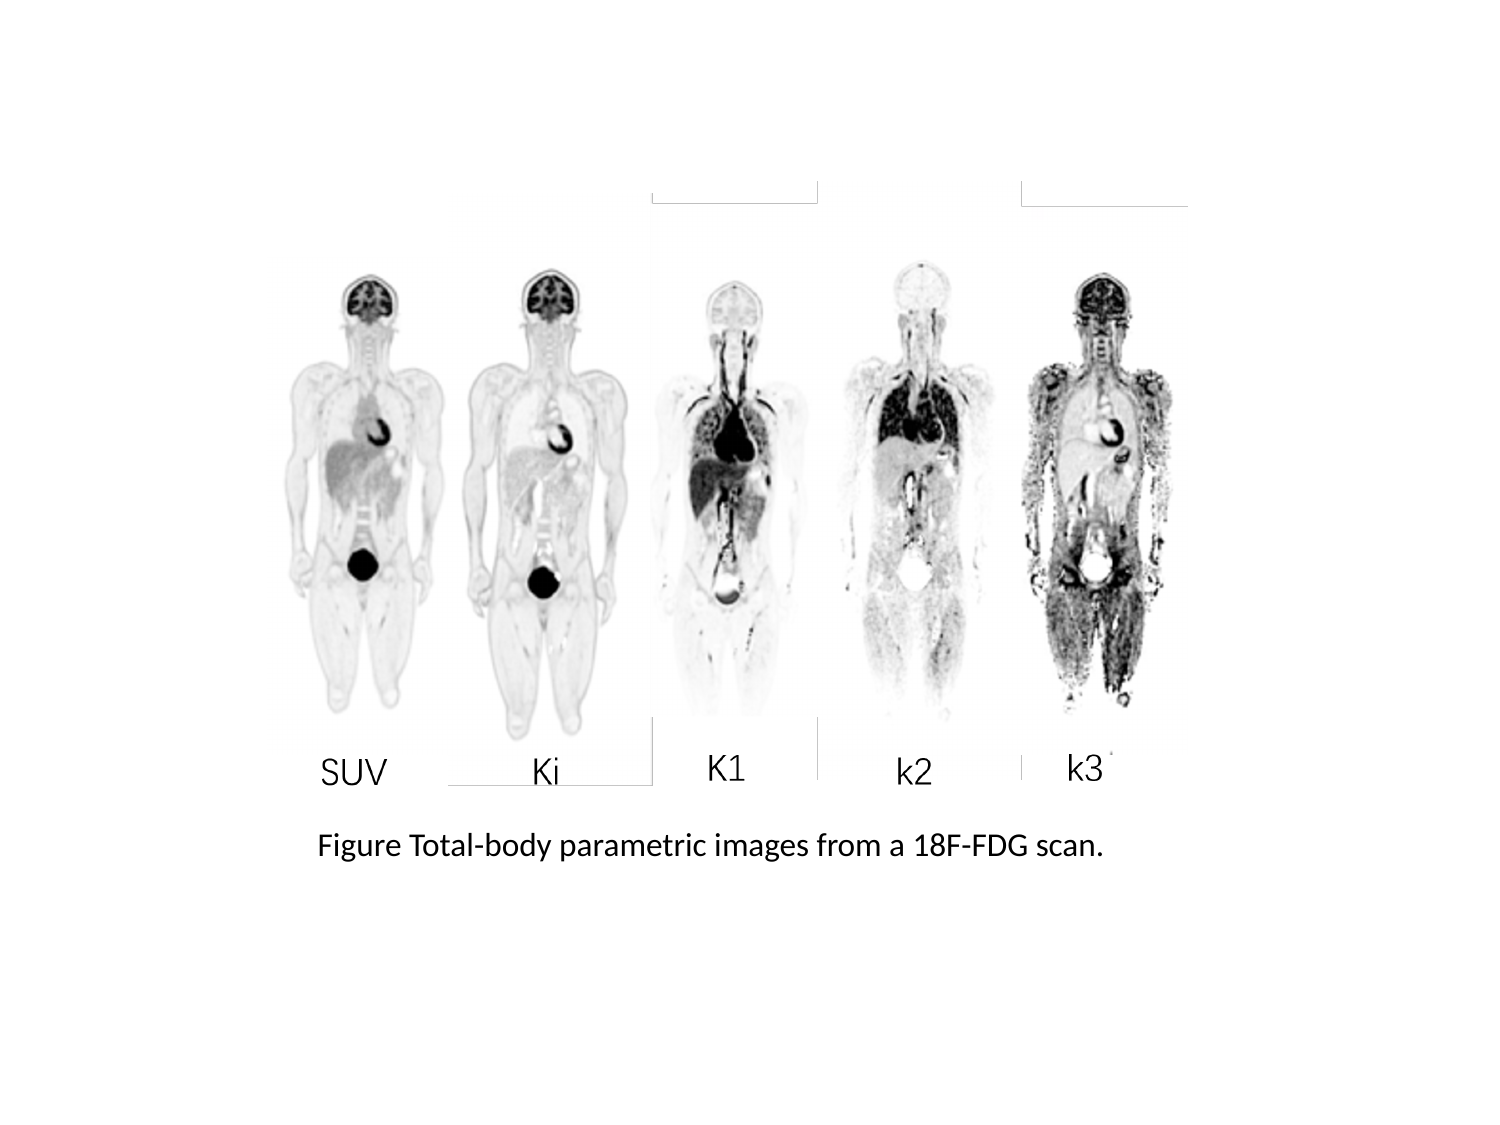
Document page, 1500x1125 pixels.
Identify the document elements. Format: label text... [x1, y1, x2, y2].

text_box Figure Total-body parametric images from a 18F-FDG scan. [303, 816, 1188, 871]
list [266, 181, 1188, 816]
